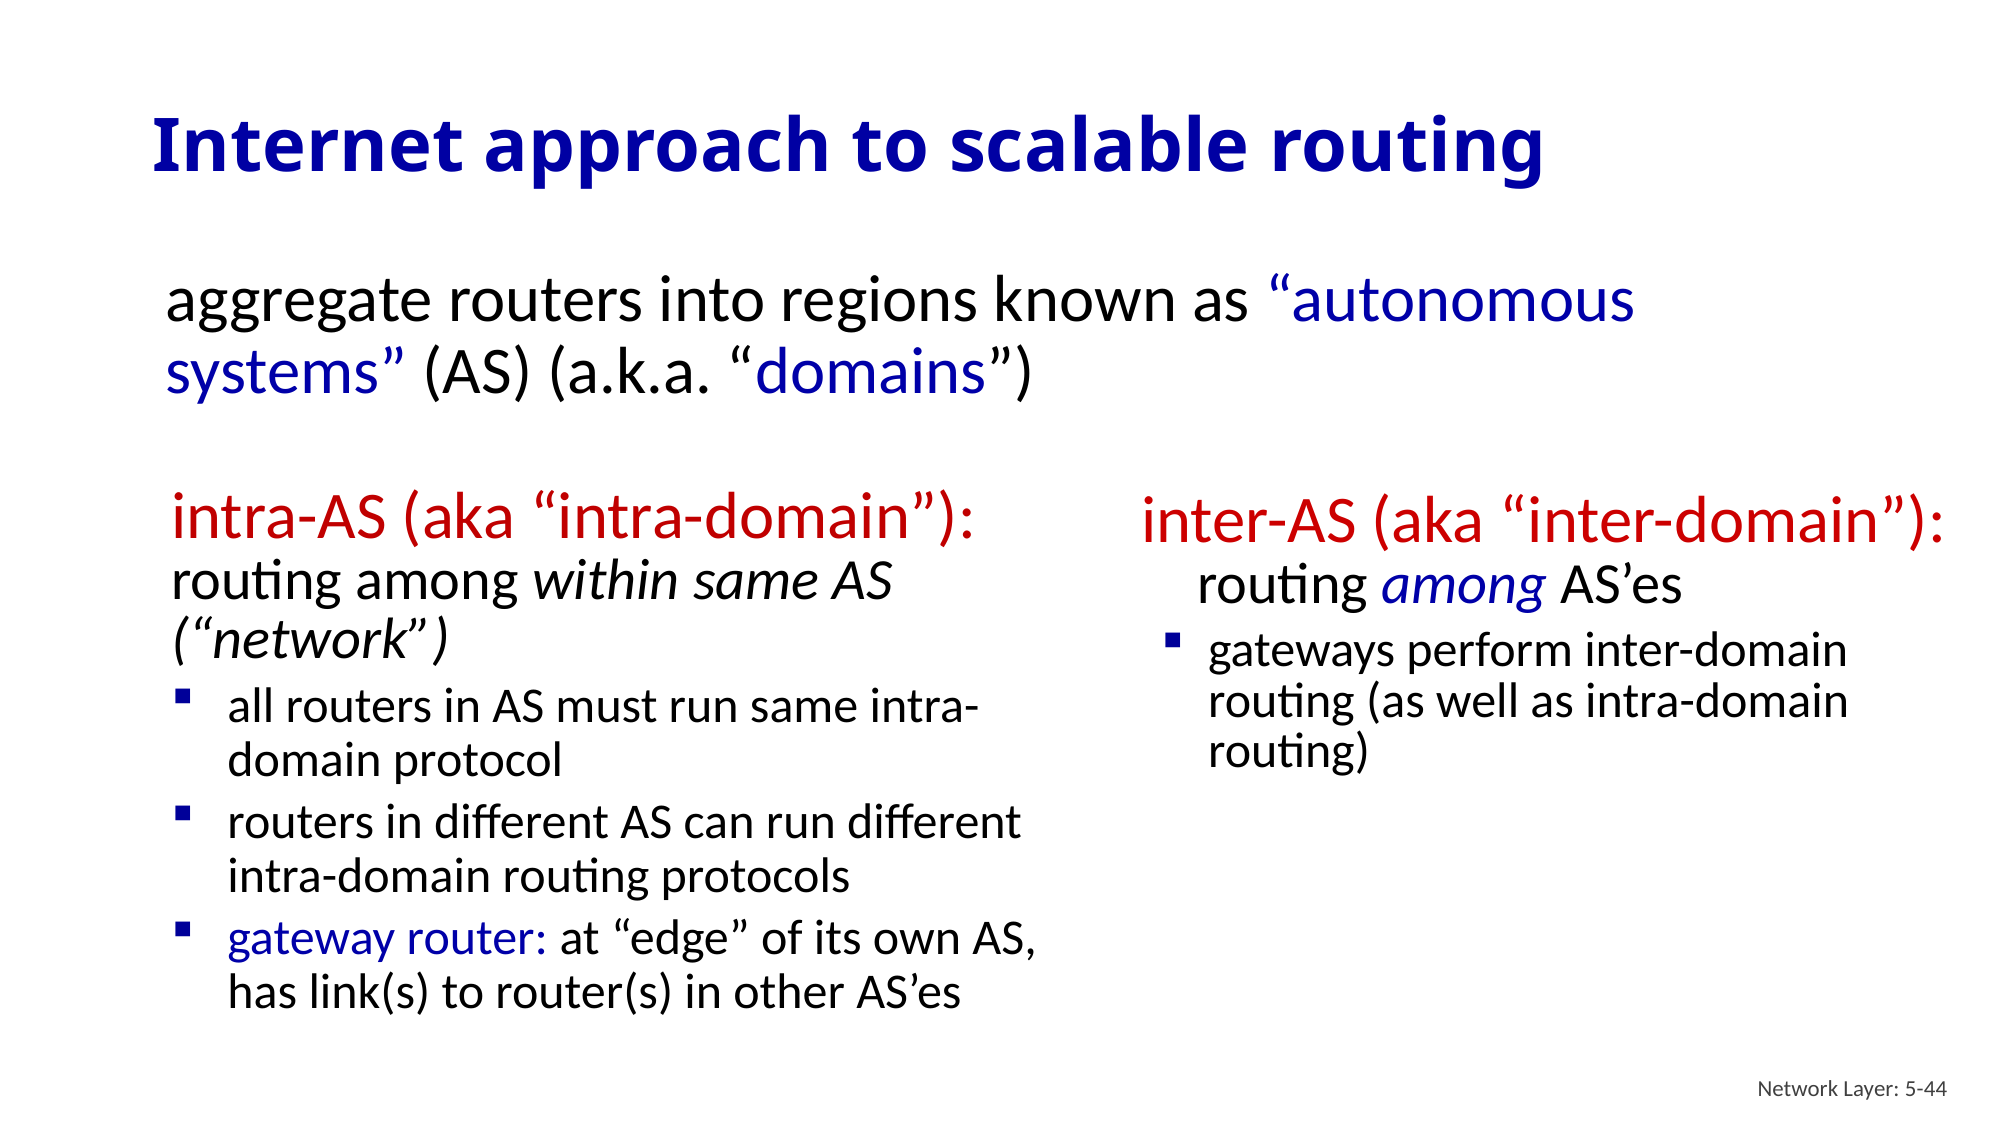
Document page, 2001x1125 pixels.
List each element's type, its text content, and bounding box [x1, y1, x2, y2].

list aggregate routers into regions known as “autonomous systems” (AS) (a.k.a. “domains”) [129, 256, 1855, 970]
text_box intra-AS (aka “intra-domain”): routing among within same AS (“network”) all routers in AS must run same intra-domain protocol routers in different AS can run different intra-domain routing protocols gateway router: at “edge” of its own AS, has link(s) to router(s) in other AS’es [156, 476, 1081, 1077]
text_box inter-AS (aka “inter-domain”): routing among AS’es gateways perform inter-domain routing (as well as intra-domain routing) [1125, 480, 1973, 893]
title Internet approach to scalable routing [137, 74, 1863, 221]
slide_number Network Layer: 5-44 [1512, 1056, 1963, 1117]
